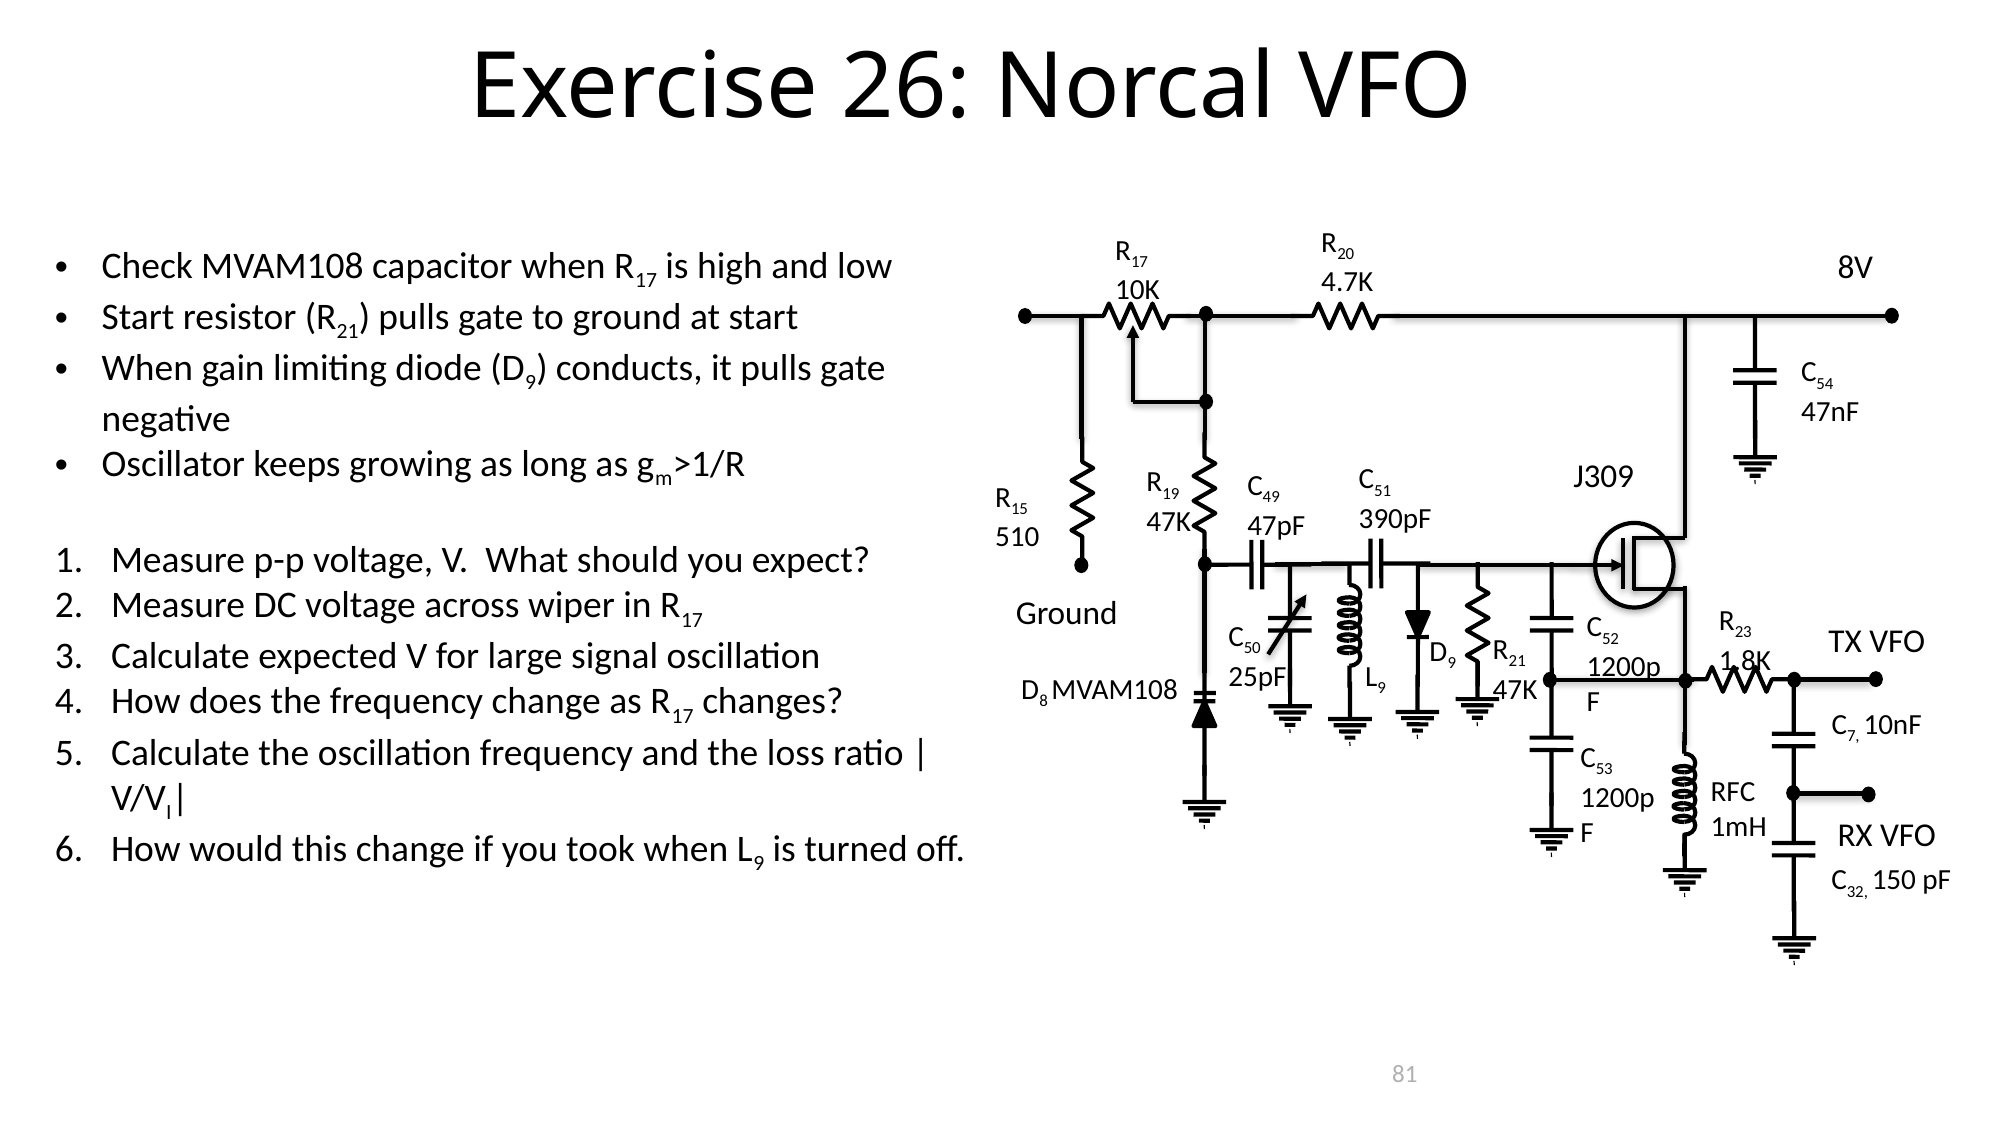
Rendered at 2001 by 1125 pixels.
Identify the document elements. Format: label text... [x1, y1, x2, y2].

slide_number 81 [1074, 964, 1425, 1125]
text_box Check MVAM108 capacitor when R17 is high and low Start resistor (R21) pulls gate to ground at start When gain limiting diode (D9) conducts, it pulls gate negative Oscillator keeps growing as long as gm>1/R Measure p-p voltage, V. What should you expect? Measure DC voltage across wiper in R17 Calculate expected V for large signal oscillation How does the frequency change as R17 changes? Calculate the oscillation frequency and the loss ratio |V/VI| How would this change if you took when L9 is turned off. [47, 233, 988, 1066]
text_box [987, 215, 2000, 964]
text_box Exercise 26: Norcal VFO [216, 25, 1727, 136]
